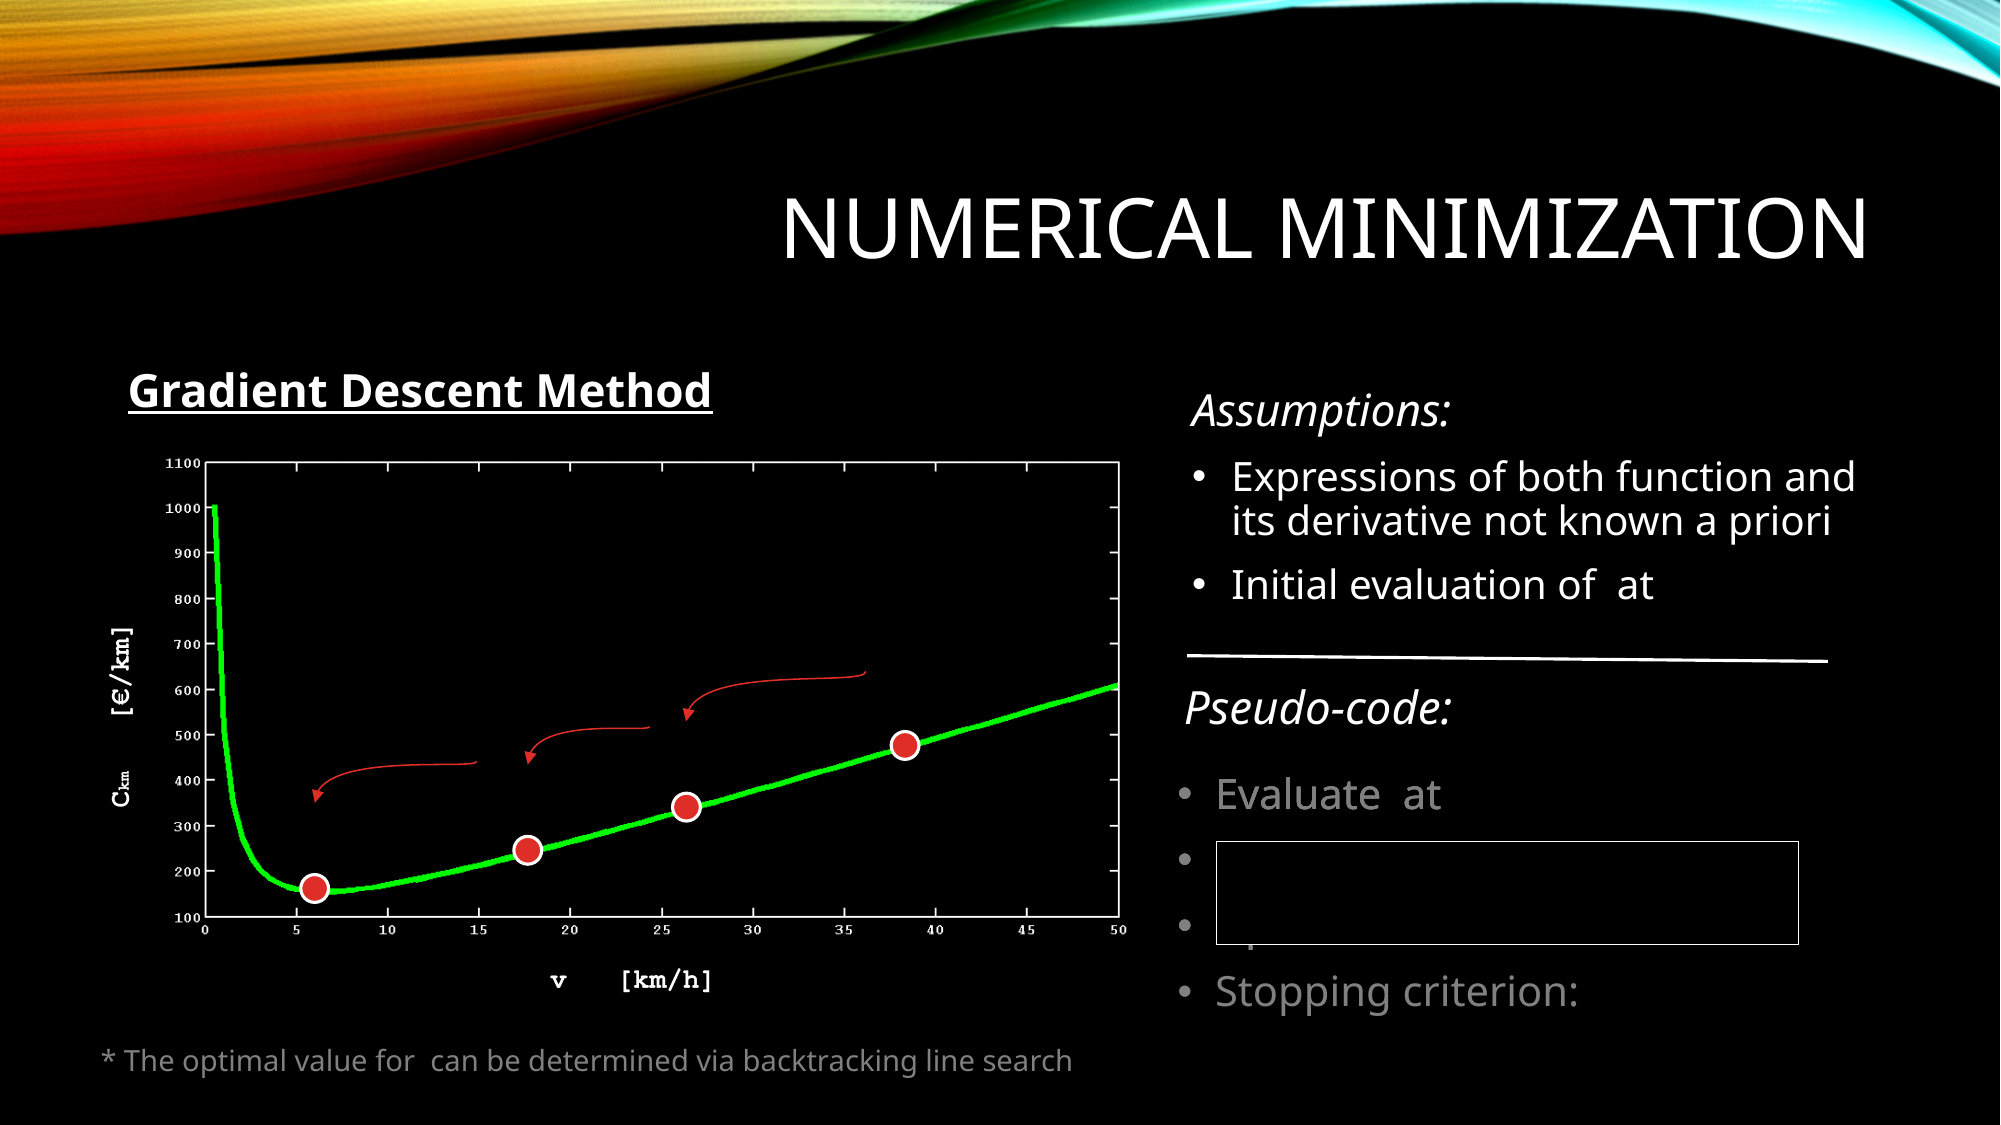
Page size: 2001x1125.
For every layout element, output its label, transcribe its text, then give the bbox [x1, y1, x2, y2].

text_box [685, 671, 867, 722]
picture [85, 414, 1181, 1015]
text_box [865, 659, 945, 760]
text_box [646, 721, 726, 822]
list Gradient Descent Method [112, 360, 743, 414]
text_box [314, 761, 477, 803]
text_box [1186, 655, 1829, 662]
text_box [275, 802, 355, 903]
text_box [488, 764, 568, 865]
text_box Pseudo-code: [1181, 677, 1880, 754]
title Numerical minimization [474, 125, 1888, 338]
picture [0, 0, 2000, 237]
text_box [527, 726, 650, 765]
